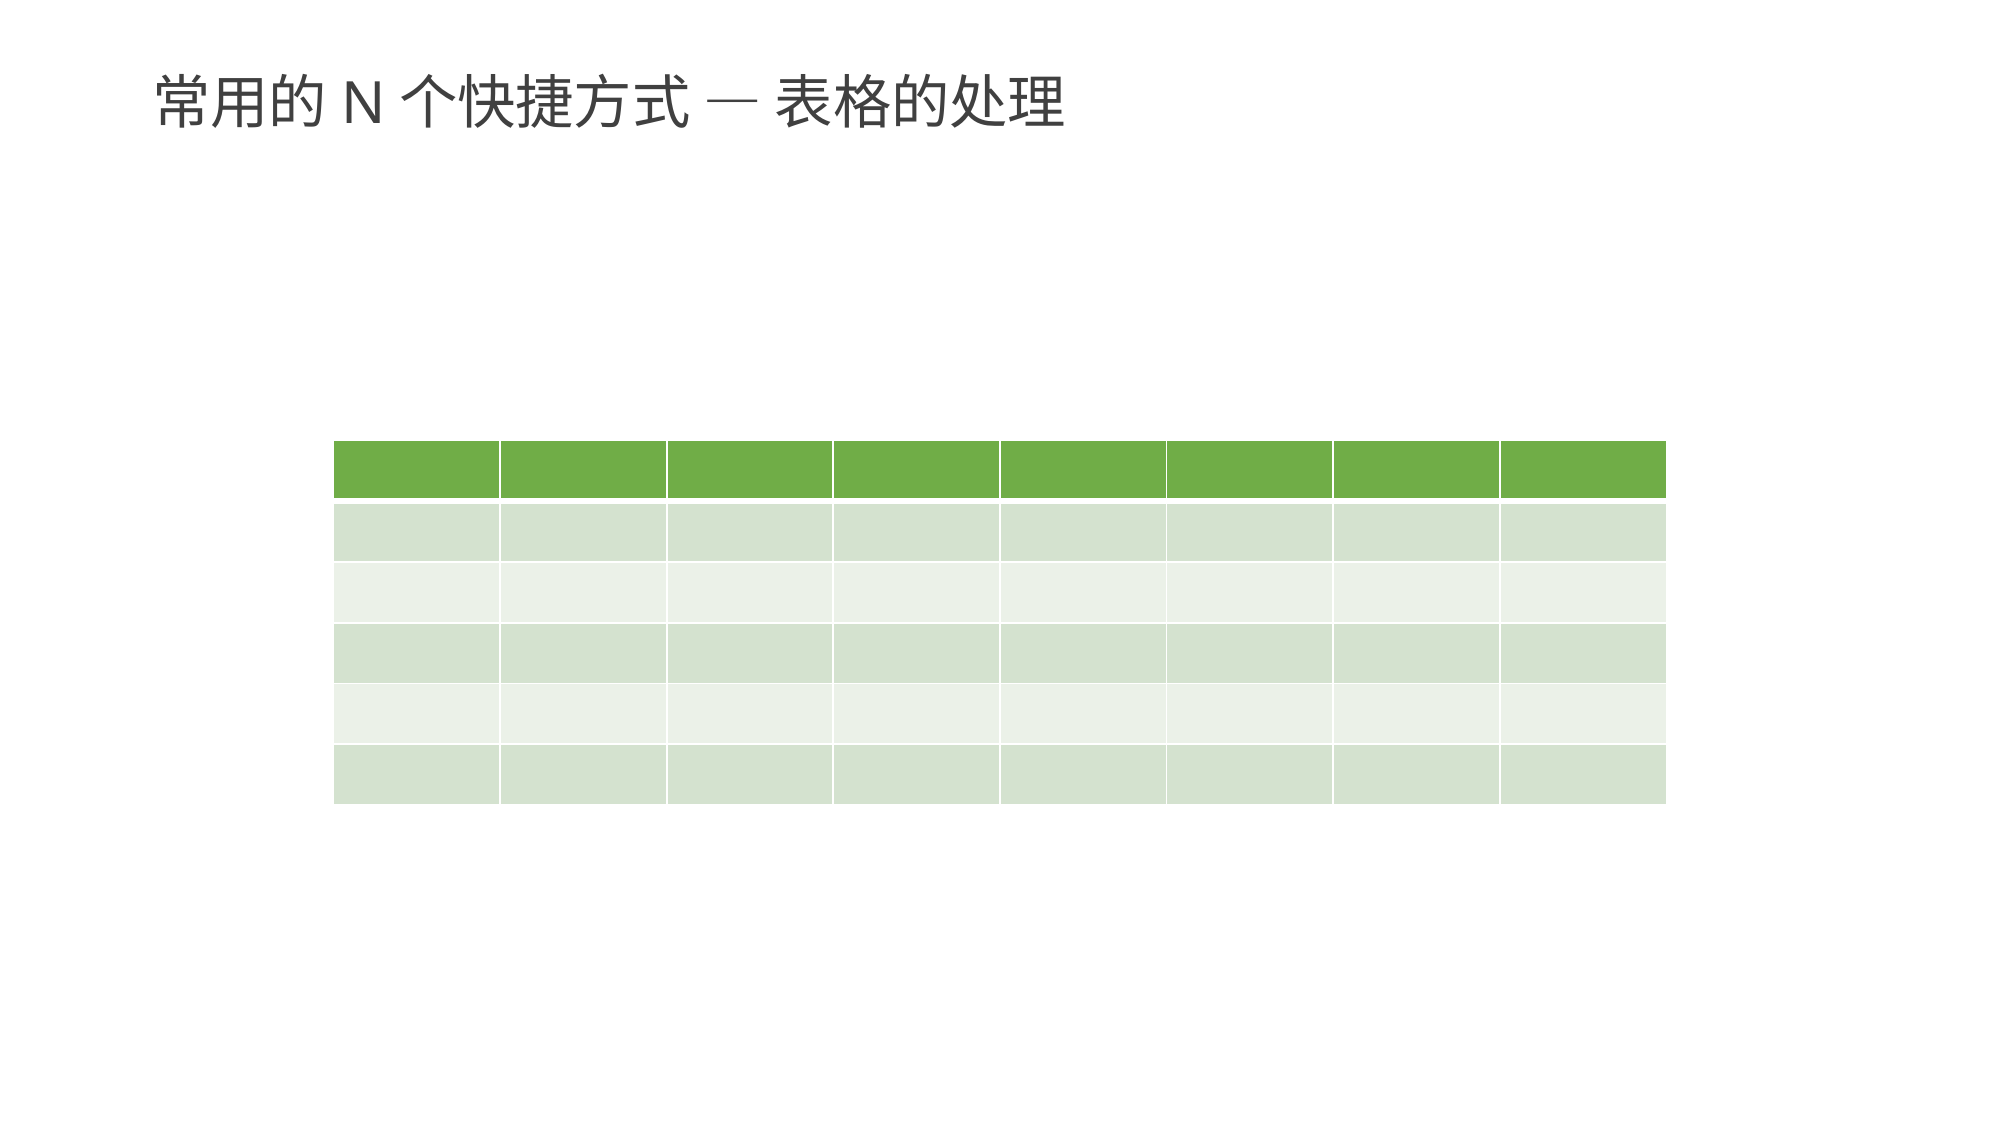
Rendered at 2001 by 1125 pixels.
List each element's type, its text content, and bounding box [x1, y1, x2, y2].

table_cell [1167, 504, 1332, 561]
table_cell [1334, 624, 1499, 683]
table_cell [334, 504, 499, 561]
table_cell [501, 684, 666, 743]
table_cell [668, 745, 832, 804]
table_cell [1167, 684, 1332, 743]
table_cell [1001, 504, 1166, 561]
table_cell [1501, 684, 1666, 743]
table_cell [501, 624, 666, 683]
table_cell [1167, 563, 1332, 622]
table_cell [501, 504, 666, 561]
table_header [1001, 441, 1166, 498]
table_cell [834, 684, 999, 743]
table_cell [1501, 504, 1666, 561]
table_cell [1501, 563, 1666, 622]
table_cell [334, 684, 499, 743]
table_cell [334, 624, 499, 683]
table_cell [834, 504, 999, 561]
table_cell [1167, 624, 1332, 683]
table_cell [334, 745, 499, 804]
table_cell [1001, 684, 1166, 743]
table_cell [1334, 563, 1499, 622]
table_cell [1001, 563, 1166, 622]
table_cell [834, 745, 999, 804]
table_cell [834, 624, 999, 683]
table_header [1334, 441, 1499, 498]
table_cell [1334, 504, 1499, 561]
table_cell [668, 624, 832, 683]
table_cell [1167, 745, 1332, 804]
table_header [1501, 441, 1666, 498]
table_cell [1501, 624, 1666, 683]
table_cell [501, 563, 666, 622]
table_header [501, 441, 666, 498]
table_cell [1334, 745, 1499, 804]
title 常用的N个快捷方式 — 表格的处理 [137, 59, 1863, 150]
table_header [668, 441, 832, 498]
table_cell [834, 563, 999, 622]
table_header [334, 441, 499, 498]
table_cell [334, 563, 499, 622]
table_cell [668, 684, 832, 743]
table_cell [1334, 684, 1499, 743]
table_cell [1001, 745, 1166, 804]
table_cell [1501, 745, 1666, 804]
table_header [1167, 441, 1332, 498]
table_header [834, 441, 999, 498]
table_cell [1001, 624, 1166, 683]
table_cell [668, 504, 832, 561]
table_cell [501, 745, 666, 804]
table_cell [668, 563, 832, 622]
